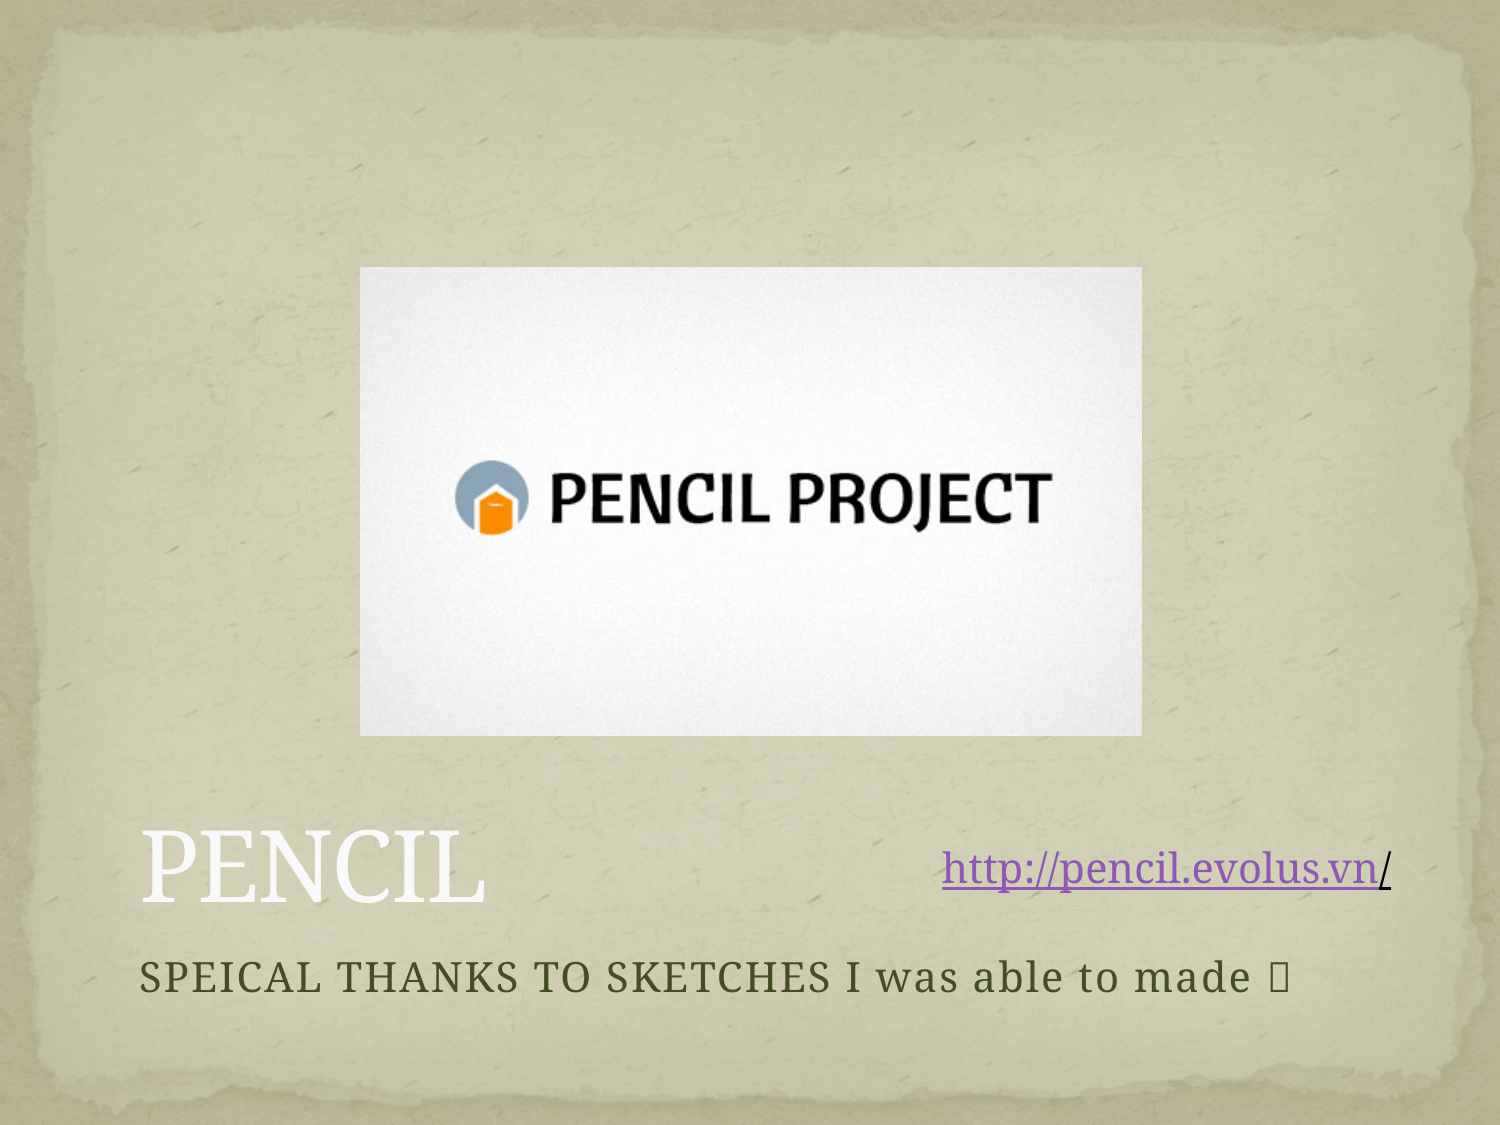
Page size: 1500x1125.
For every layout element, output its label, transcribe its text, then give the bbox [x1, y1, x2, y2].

list SPEICAL THANKS TO SKETCHES I was able to made  [124, 943, 1425, 1105]
text_box http://pencil.evolus.vn/ [927, 834, 1414, 906]
picture [360, 267, 1142, 736]
title PENCIL [124, 704, 1425, 930]
